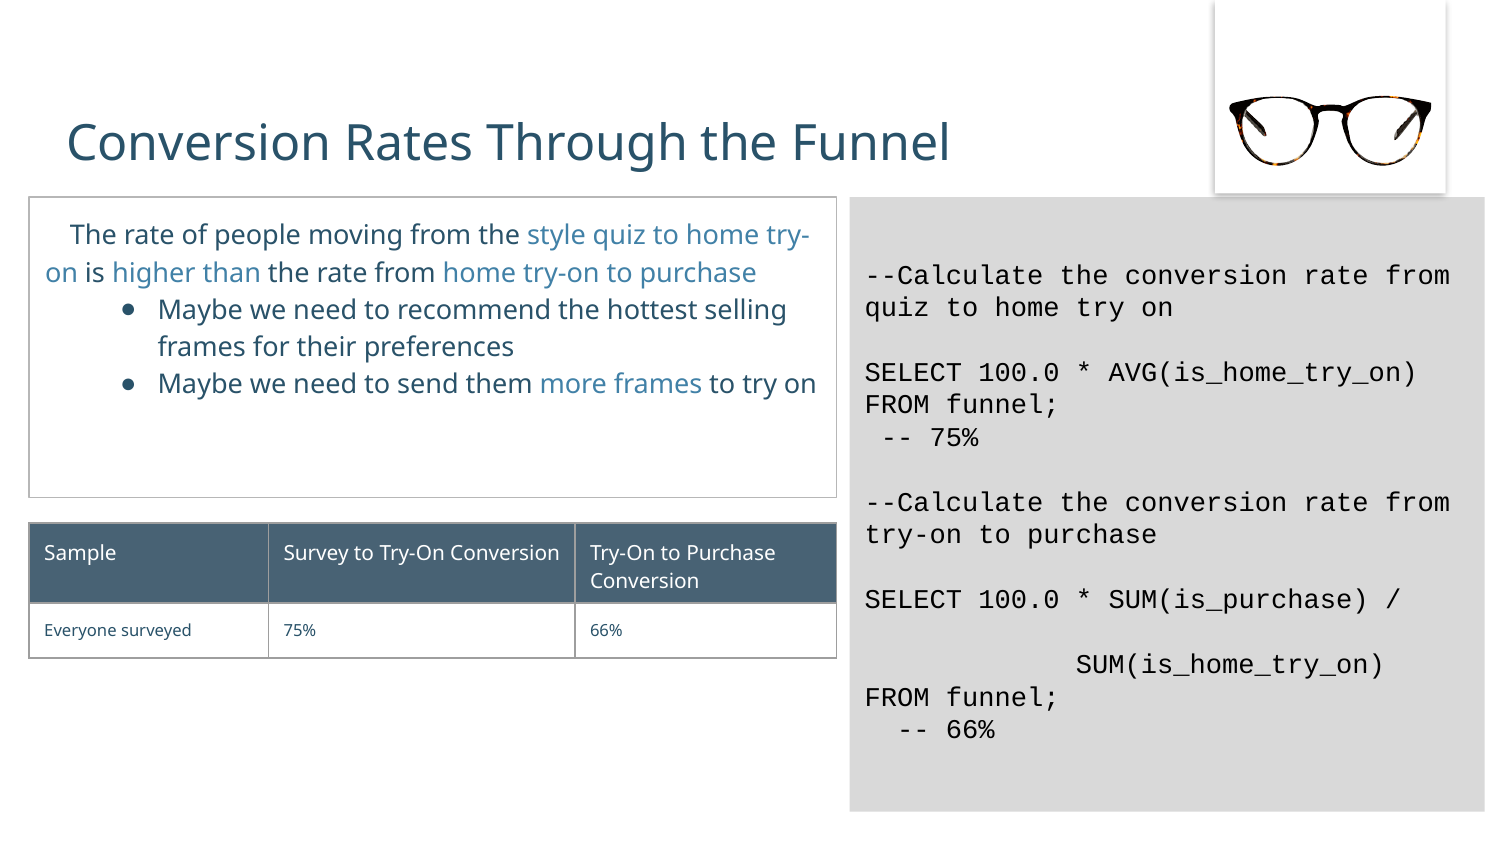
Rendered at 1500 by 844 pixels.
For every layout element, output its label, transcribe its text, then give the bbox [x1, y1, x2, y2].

table_header Survey to Try-On Conversion [269, 538, 574, 602]
table_header Try-On to Purchase Conversion [576, 537, 836, 602]
table_cell Everyone surveyed [30, 604, 268, 657]
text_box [849, 196, 1485, 812]
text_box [1214, 0, 1446, 194]
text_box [28, 196, 837, 530]
table_cell 66% [576, 604, 836, 657]
text_box Conversion Rates Through the Funnel [51, 95, 1208, 186]
table_header Sample [30, 537, 268, 602]
table_cell 75% [269, 604, 574, 657]
